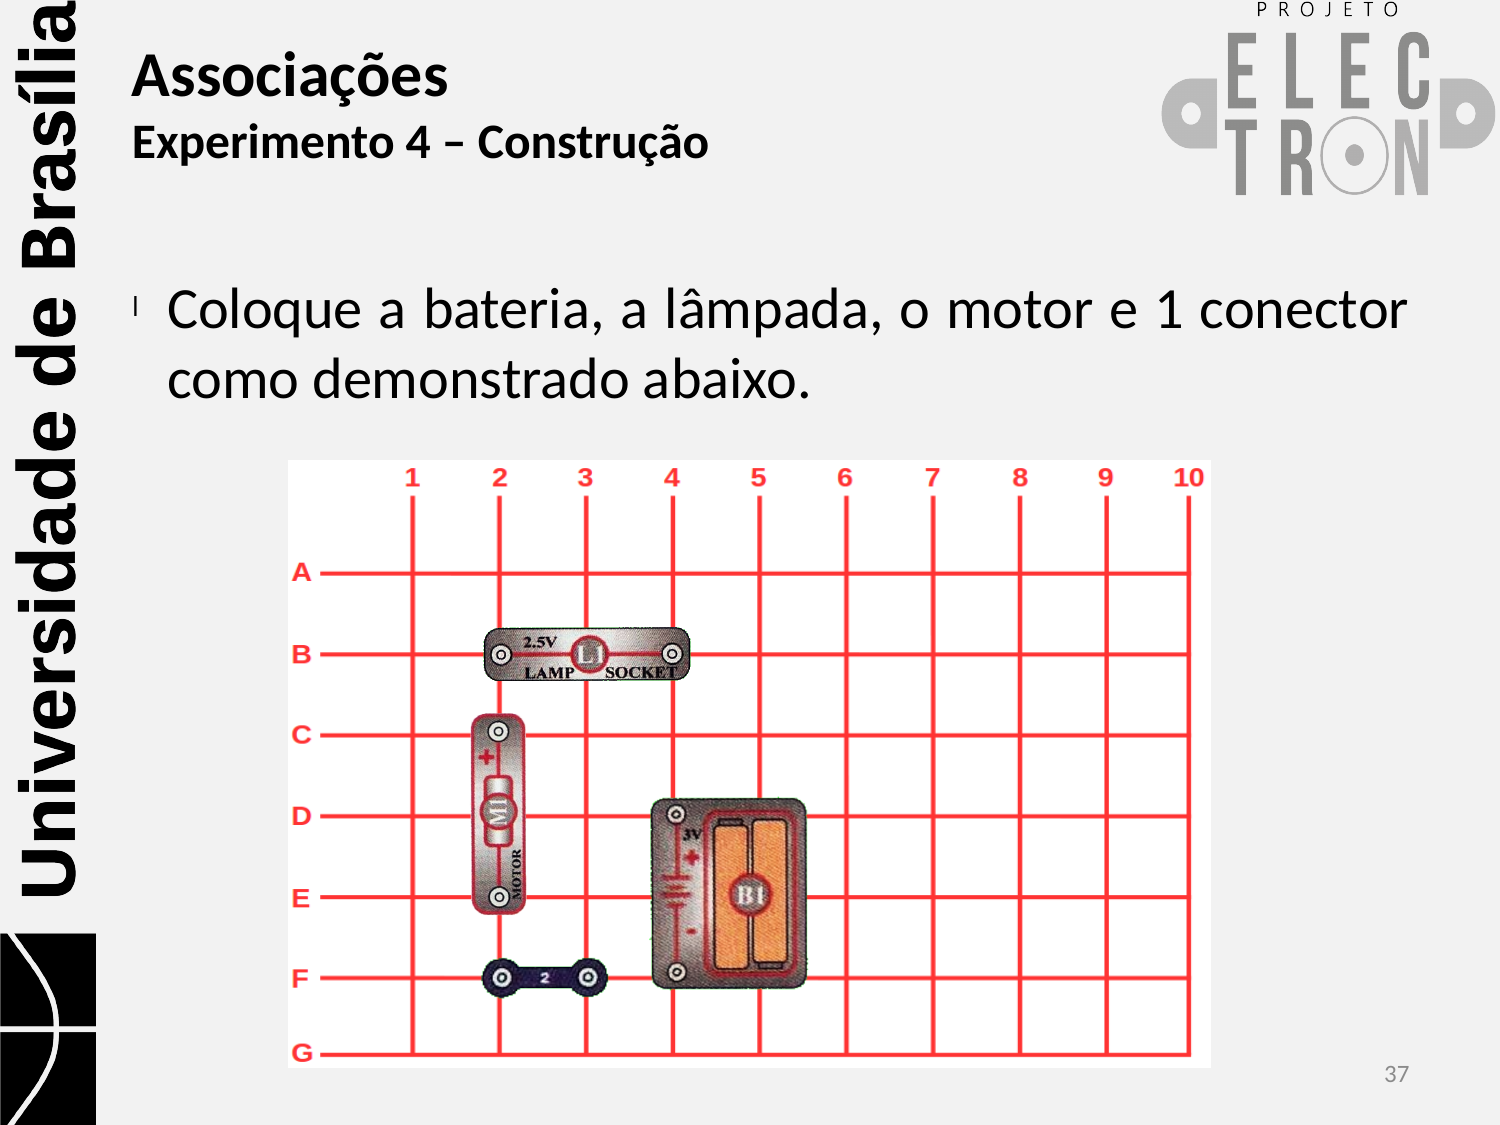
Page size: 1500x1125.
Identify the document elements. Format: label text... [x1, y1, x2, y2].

text_box Coloque a bateria, a lâmpada, o motor e 1 conector como demonstrado abaixo. [117, 262, 1425, 1005]
picture [1, 1, 96, 1124]
text_box Associações Experimento 4 – Construção [117, 23, 1125, 178]
picture [1157, 0, 1500, 197]
text_box <número> [1074, 1042, 1425, 1103]
picture [288, 460, 1212, 1068]
